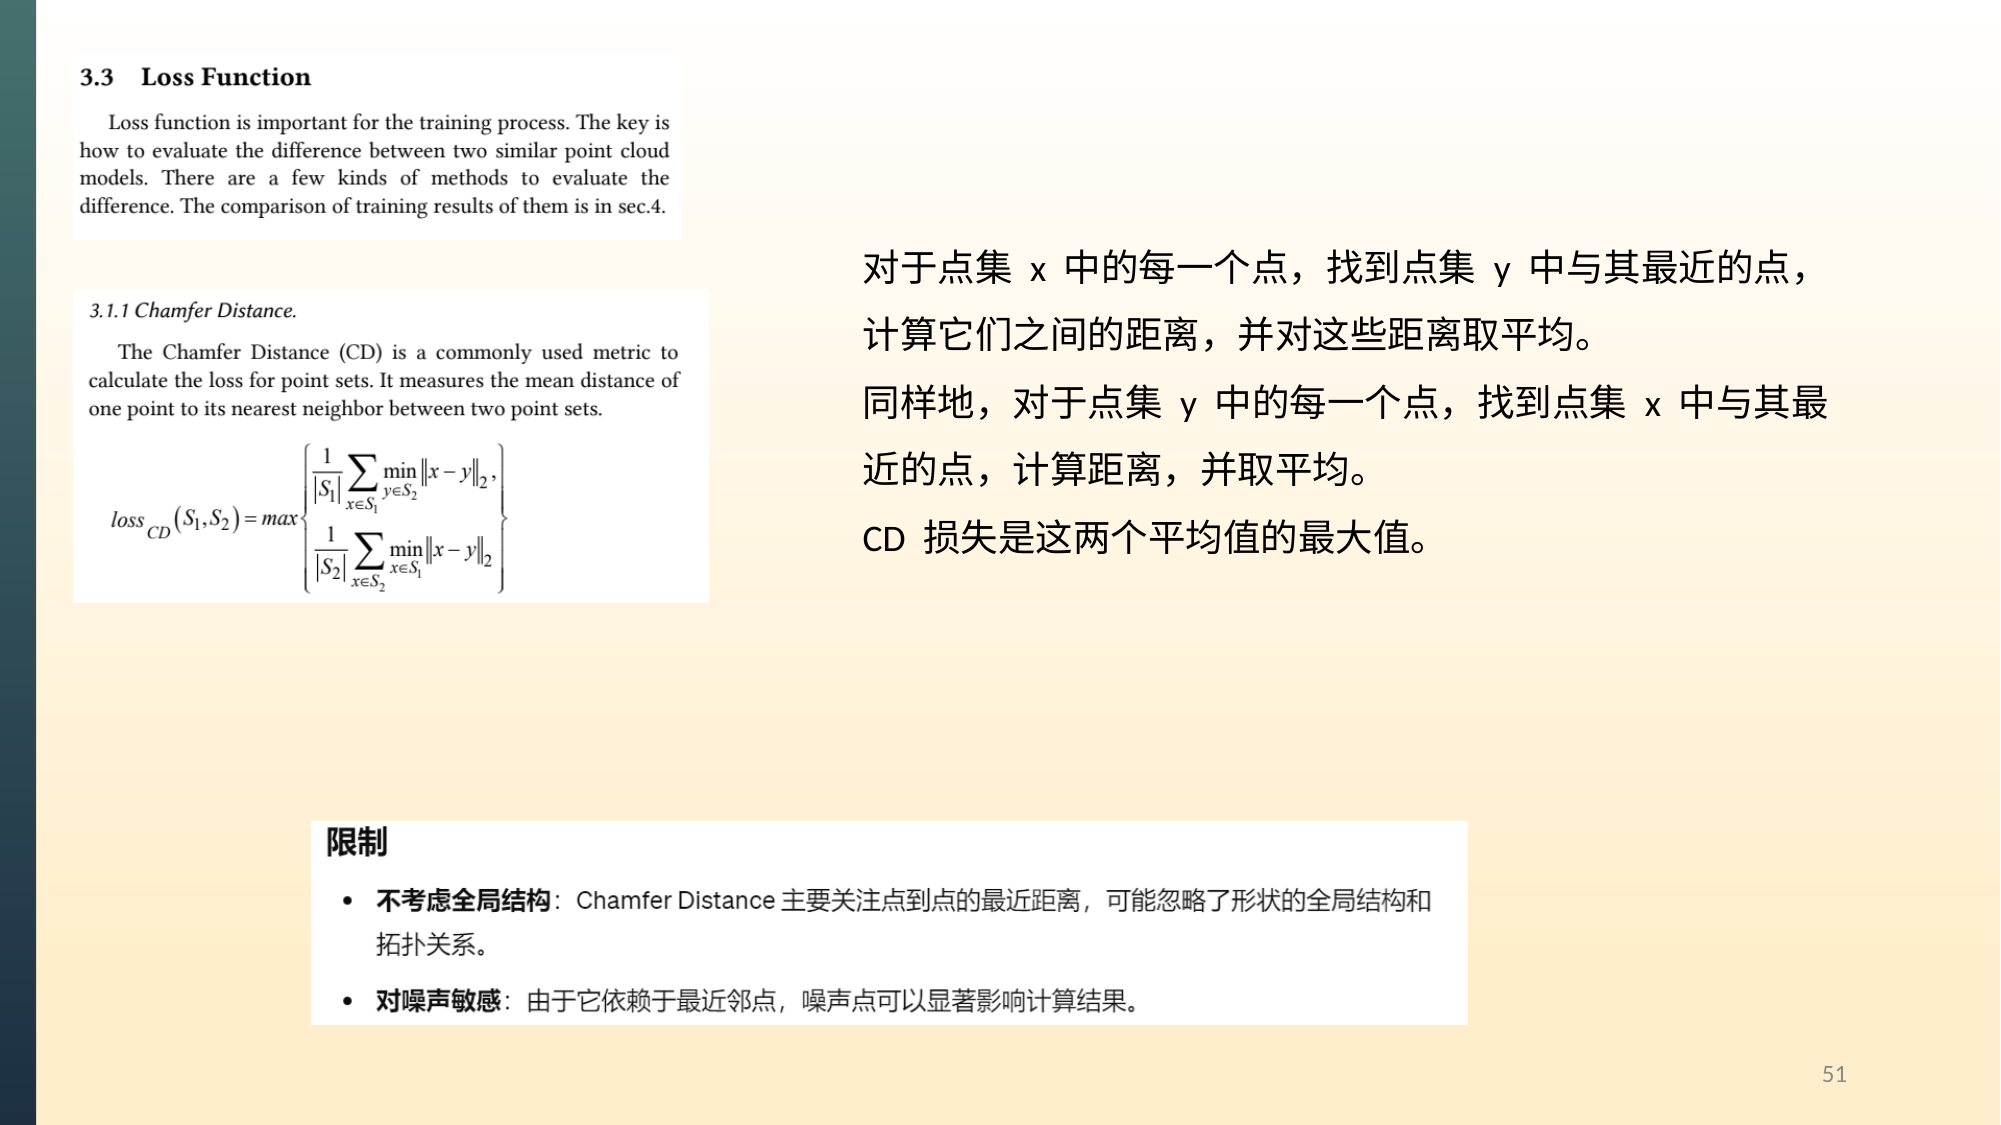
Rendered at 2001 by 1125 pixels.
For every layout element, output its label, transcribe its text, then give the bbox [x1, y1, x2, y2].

picture [73, 57, 682, 240]
picture [311, 821, 1468, 1025]
picture [73, 289, 709, 603]
text_box 对于点集 x 中的每一个点，找到点集 y 中与其最近的点，计算它们之间的距离，并对这些距离取平均。 同样地，对于点集 y 中的每一个点，找到点集 x 中与其最近的点，计算距离，并取平均。 CD 损失是这两个平均值的最大值。 [848, 213, 1848, 567]
text_box [0, 0, 37, 1125]
slide_number 51 [1412, 1042, 1863, 1103]
